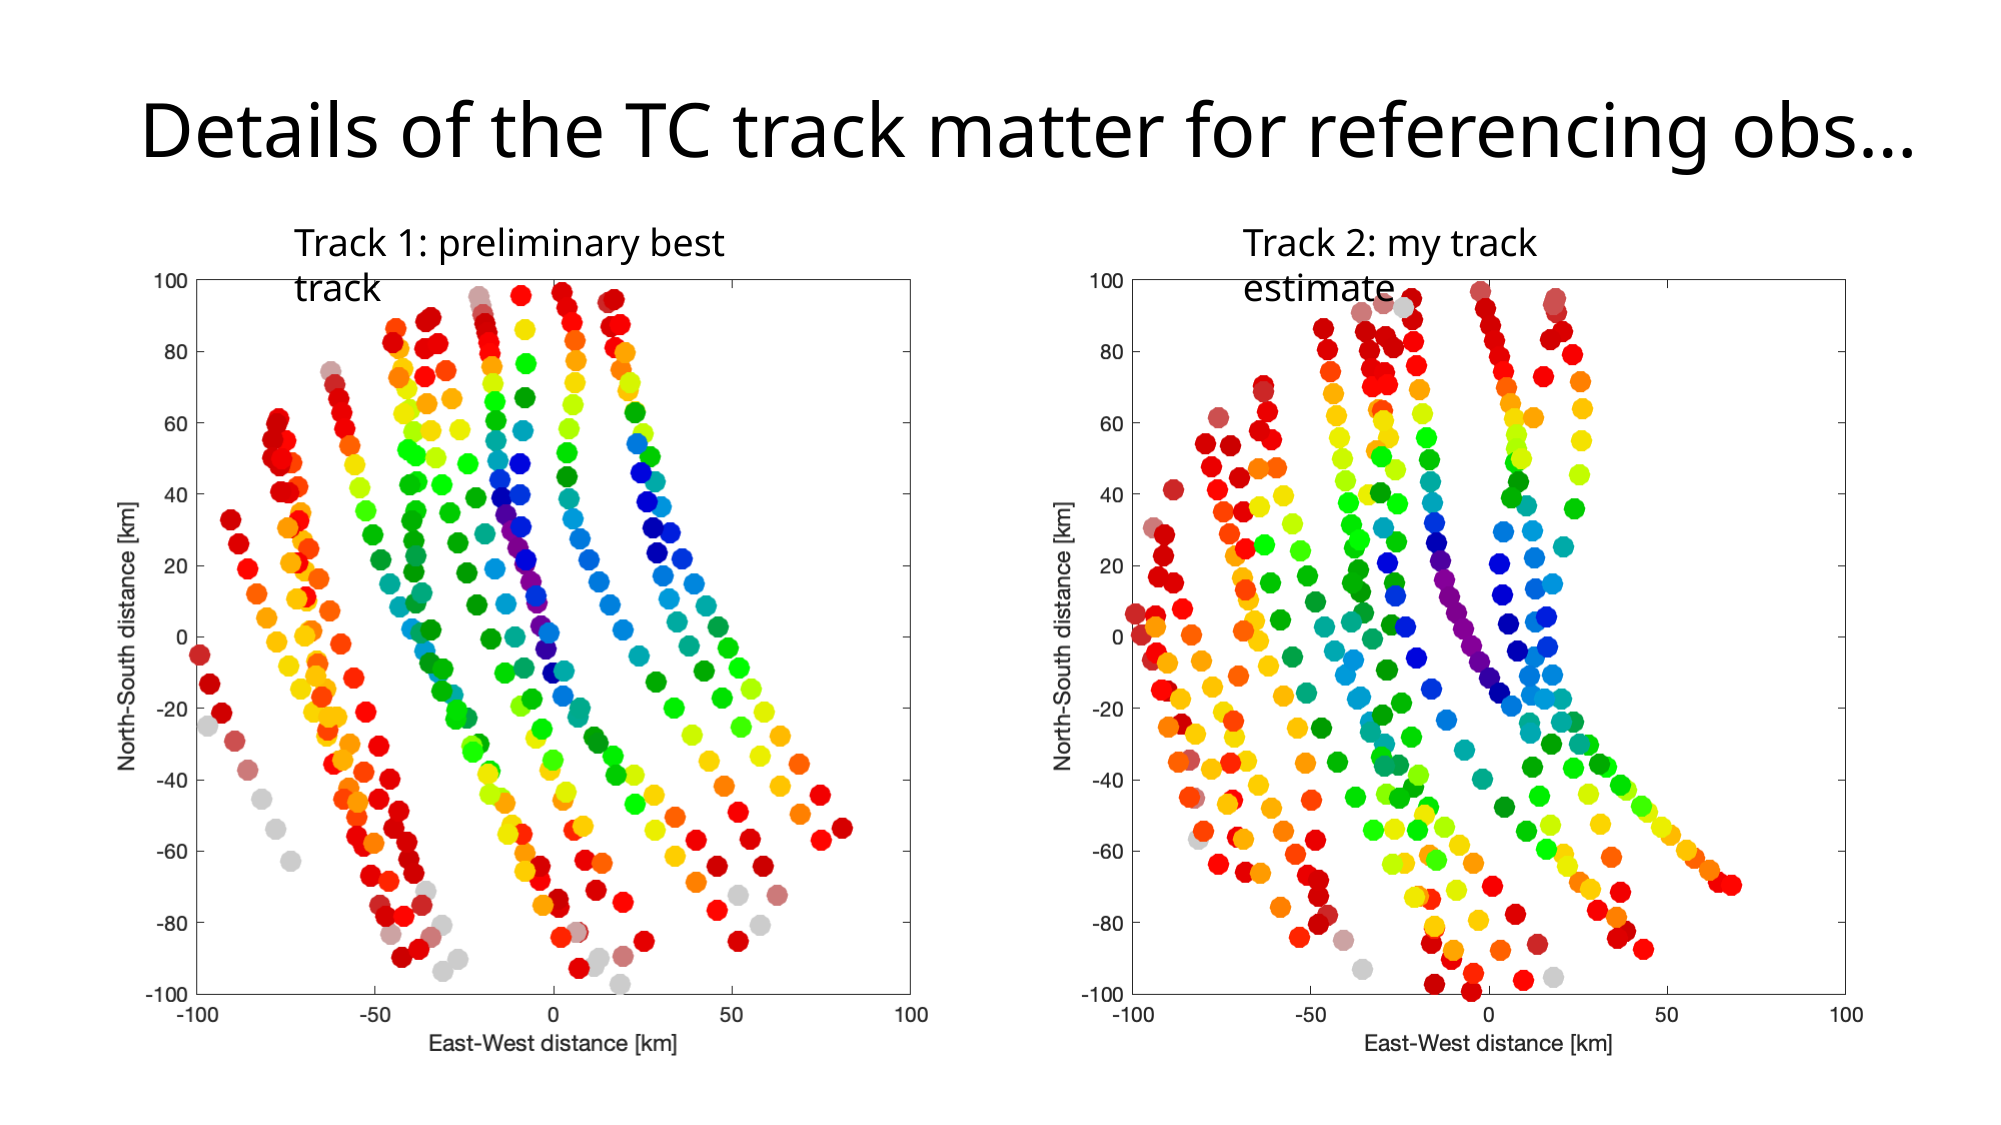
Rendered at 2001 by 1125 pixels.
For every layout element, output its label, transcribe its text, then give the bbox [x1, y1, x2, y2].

text_box Details of the TC track matter for referencing obs… [124, 75, 1940, 180]
picture [99, 214, 1000, 1090]
picture [1014, 214, 1915, 1090]
